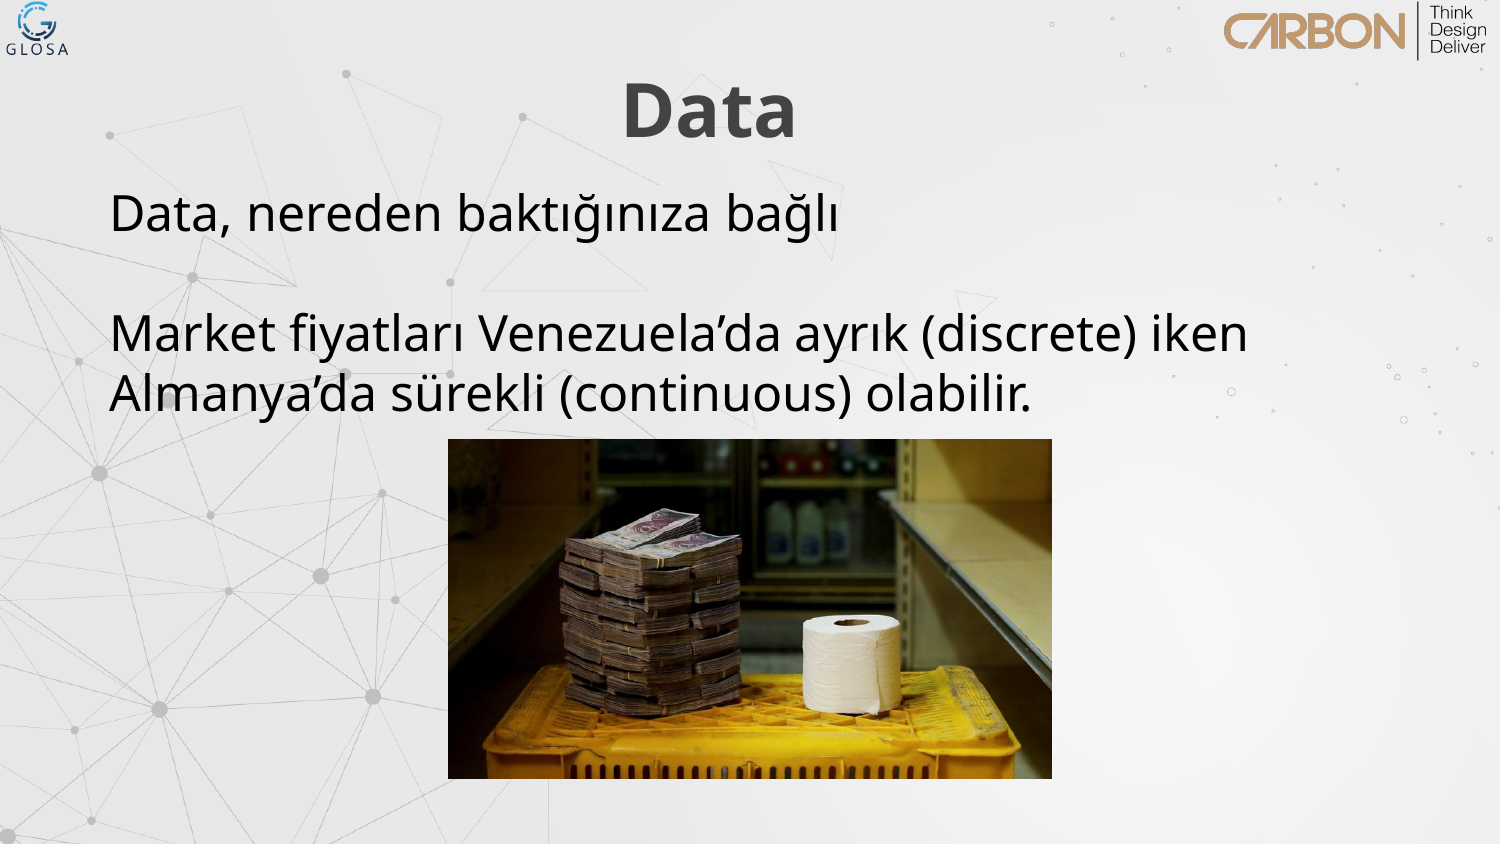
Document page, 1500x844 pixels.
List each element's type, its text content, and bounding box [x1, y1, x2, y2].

picture [448, 438, 1052, 779]
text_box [1, 0, 72, 69]
text_box Data, nereden baktığınıza bağlı Market fiyatları Venezuela’da ayrık (discrete) iken Almanya’da sürekli (continuous) olabilir. [71, 166, 1356, 437]
text_box Data [414, 28, 1005, 166]
picture [1209, 0, 1500, 66]
